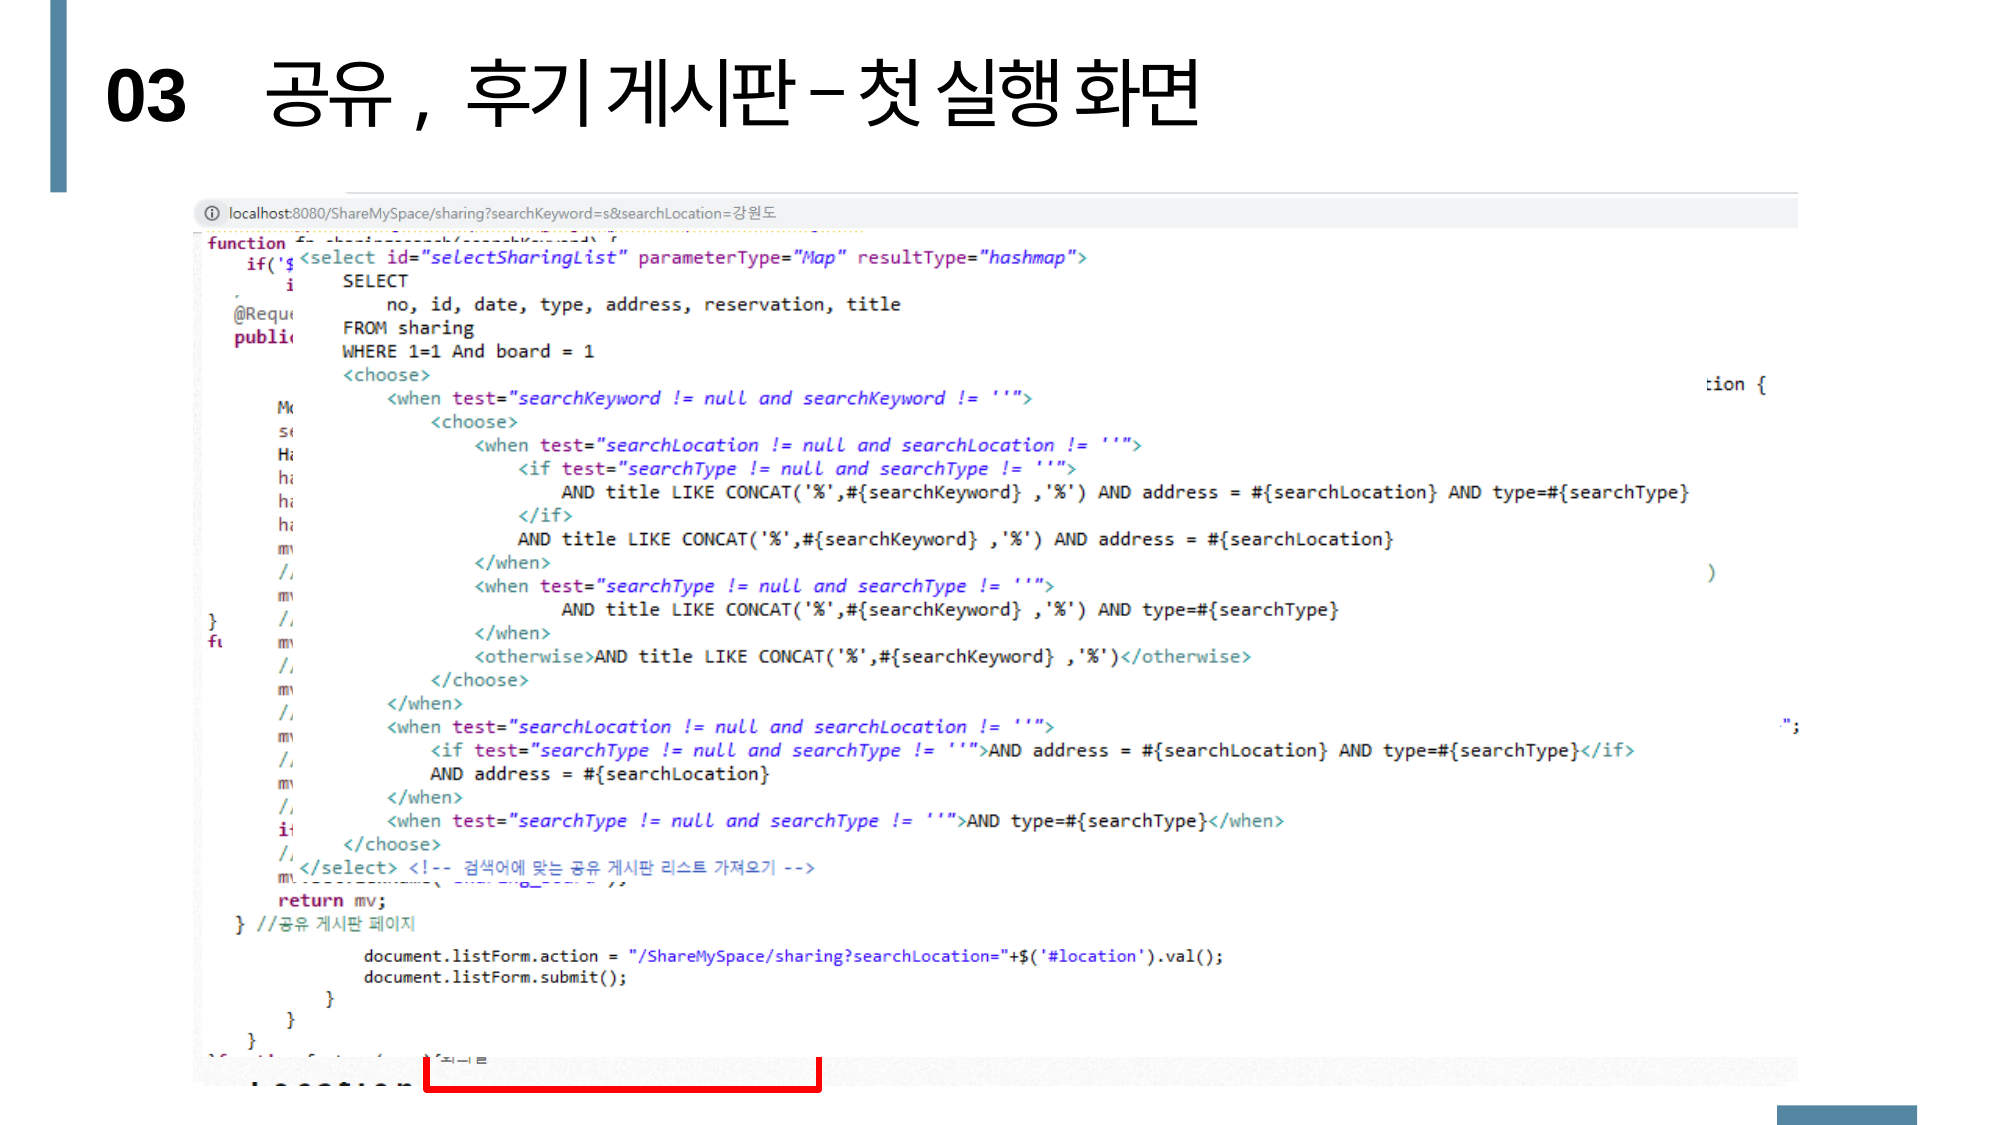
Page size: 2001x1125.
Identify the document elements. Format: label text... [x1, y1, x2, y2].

text_box [49, 0, 68, 193]
text_box 03 [90, 39, 204, 144]
text_box [1776, 1104, 1918, 1125]
picture [193, 192, 1828, 1087]
text_box 공유, 후기 게시판 – 첫 실행 화면 [248, 39, 1221, 144]
